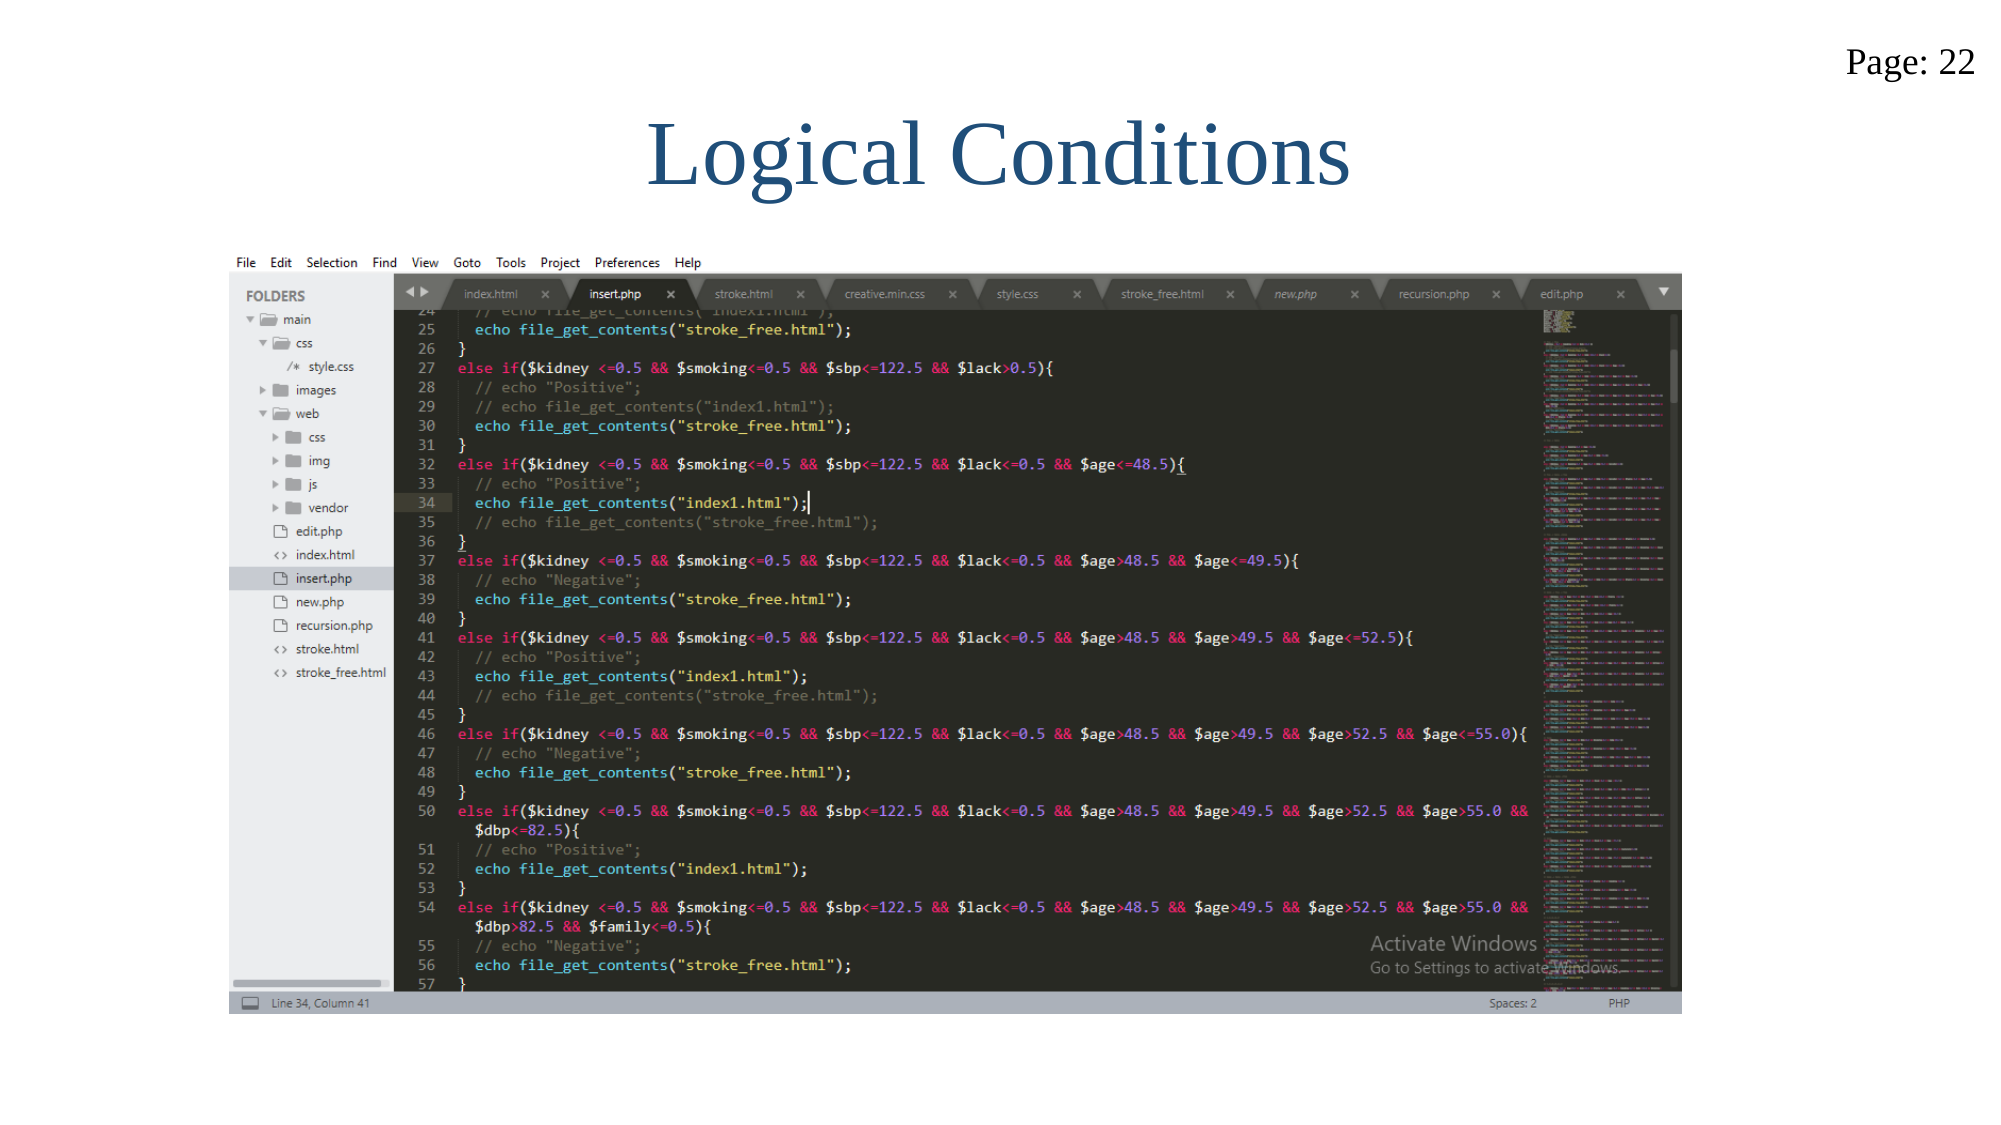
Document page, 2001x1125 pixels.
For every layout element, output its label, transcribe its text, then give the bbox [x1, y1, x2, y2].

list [229, 249, 1682, 1014]
title Logical Conditions [137, 59, 1863, 250]
text_box Page: 22 [1831, 29, 1992, 90]
